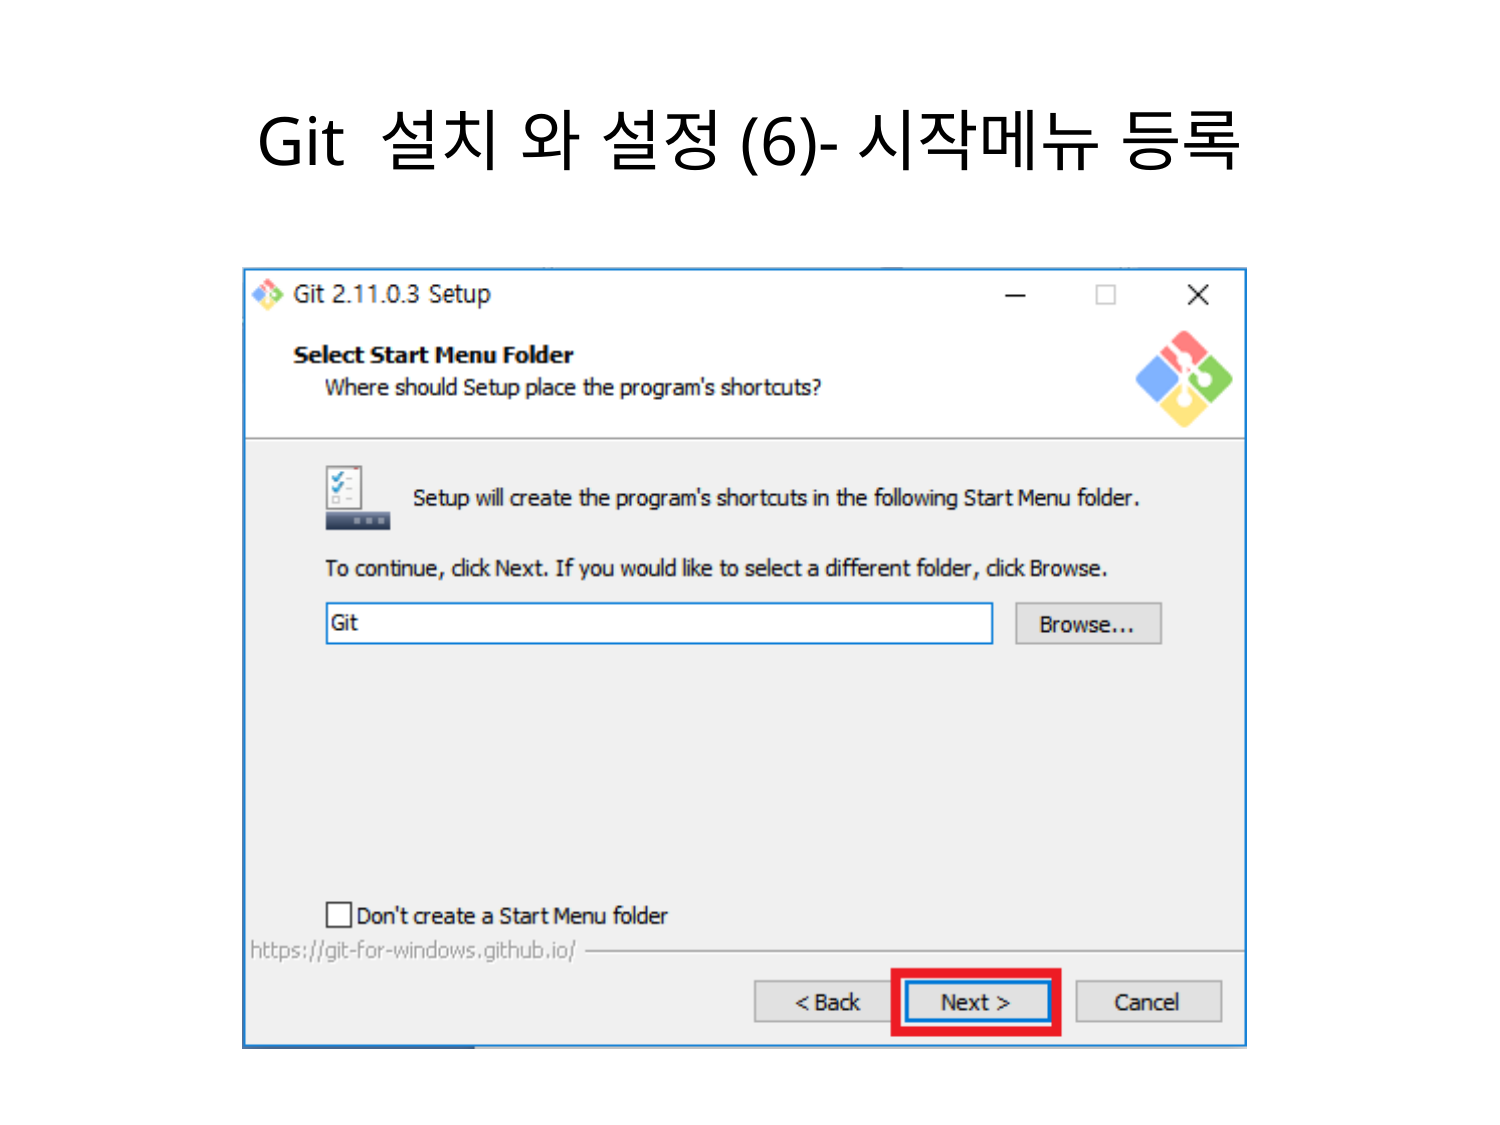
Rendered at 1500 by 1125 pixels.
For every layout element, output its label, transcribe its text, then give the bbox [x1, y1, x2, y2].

title Git 설치 와 설정(6)-시작메뉴 등록 [75, 45, 1425, 233]
picture [241, 266, 1247, 1049]
